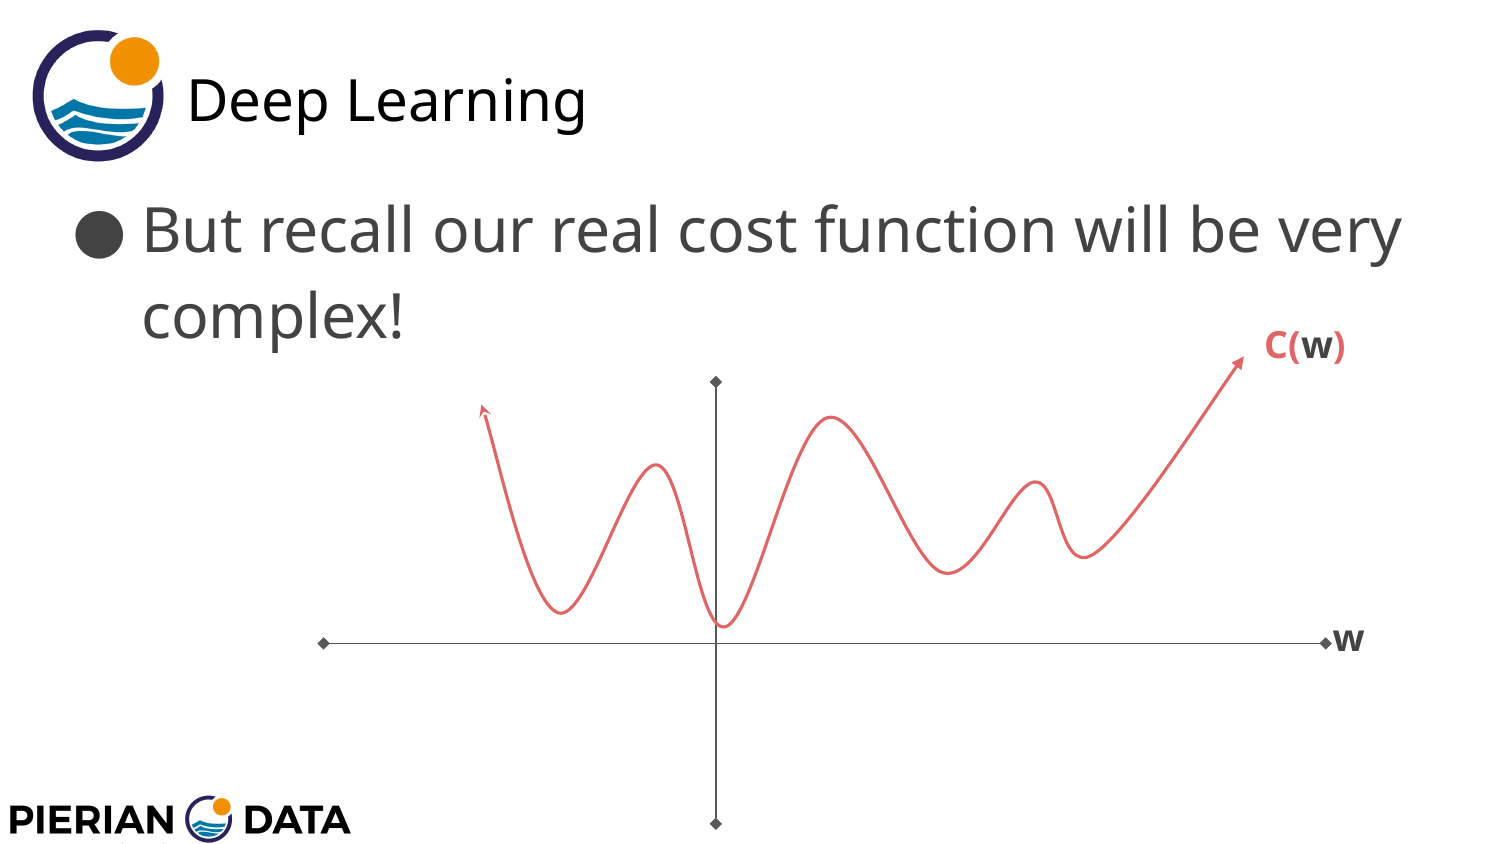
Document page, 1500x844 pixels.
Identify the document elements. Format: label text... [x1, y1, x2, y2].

text_box [720, 356, 1244, 628]
list w [1317, 599, 1444, 688]
list C(w) [1249, 305, 1500, 395]
picture [24, 24, 172, 167]
title Deep Learning [176, 48, 1449, 143]
picture [0, 787, 368, 844]
text_box [479, 389, 711, 616]
list But recall our real cost function will be very complex! [51, 164, 1449, 291]
